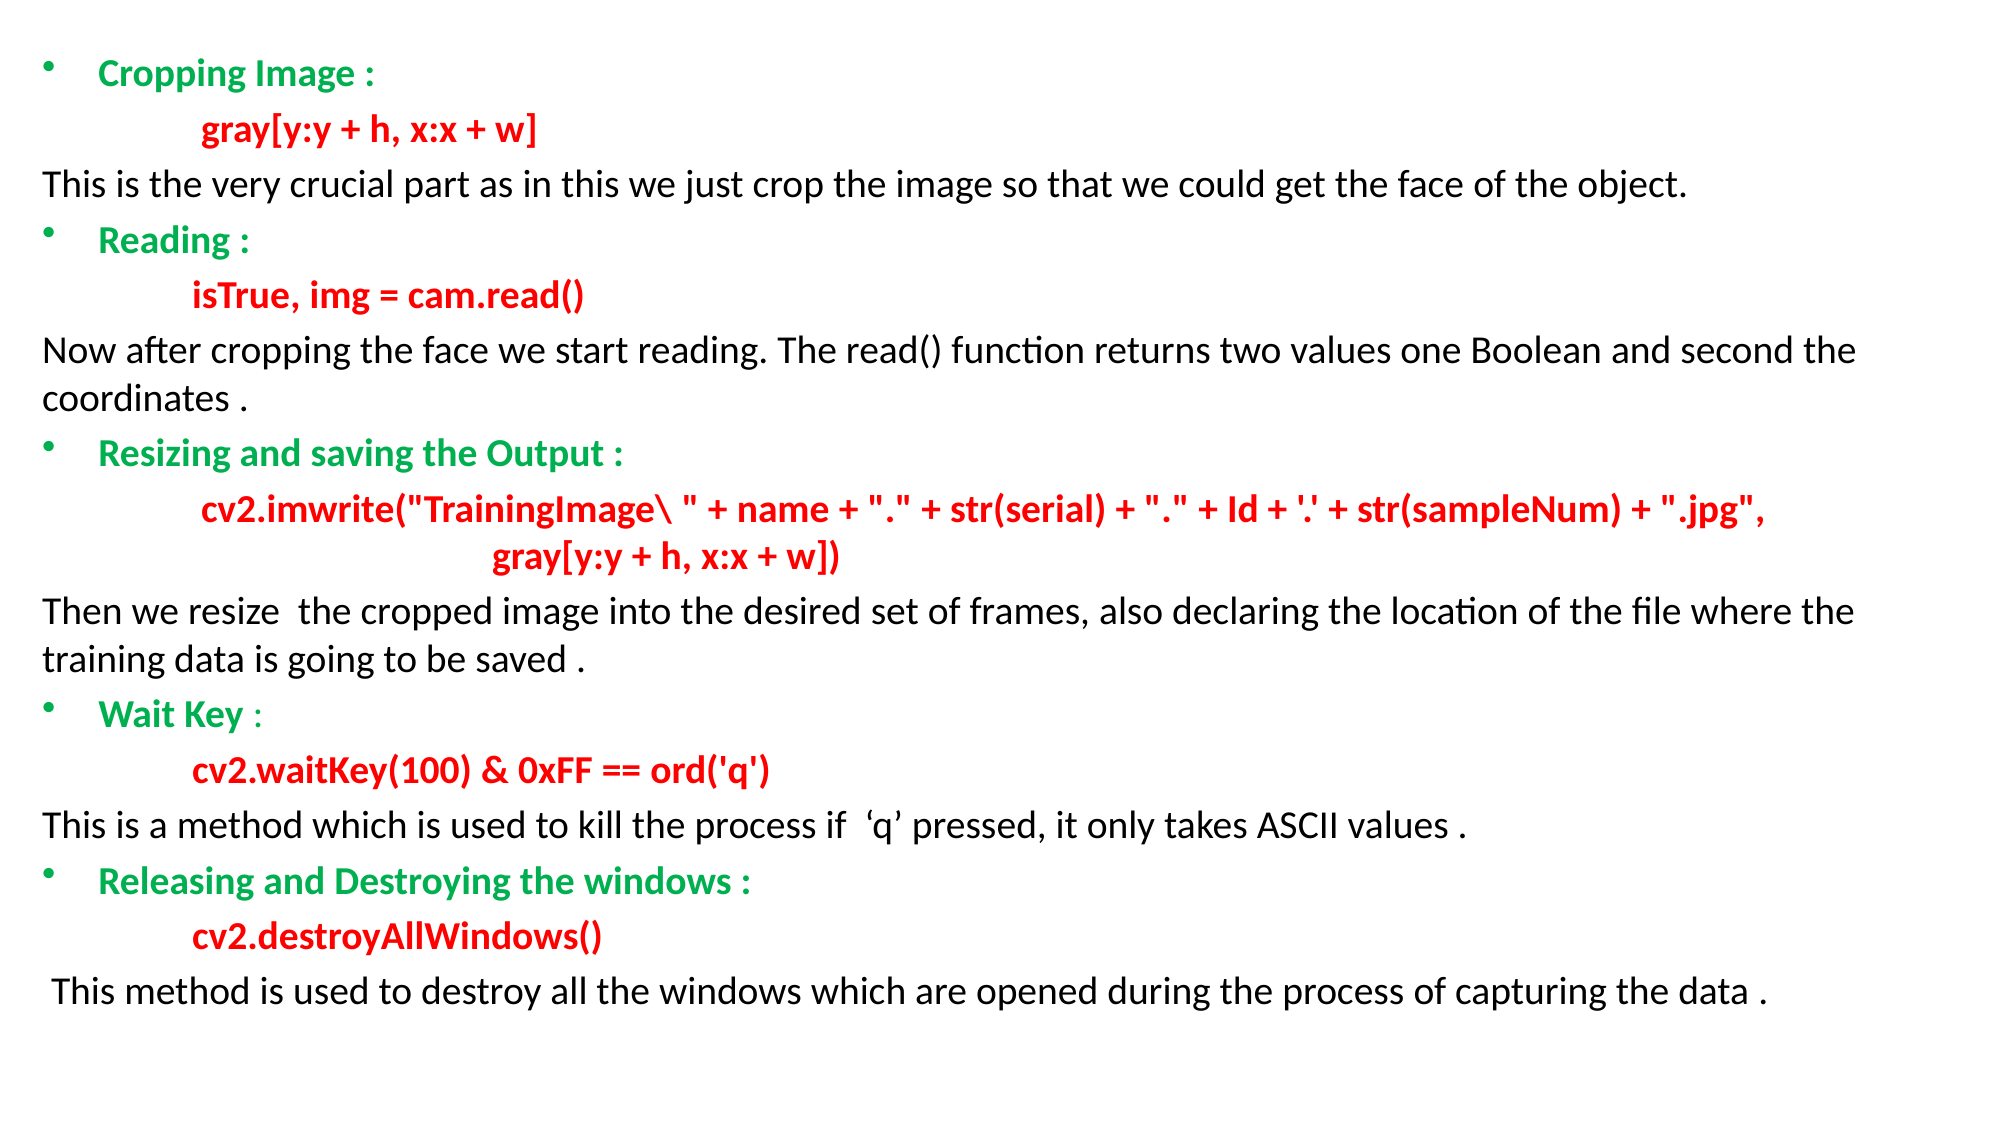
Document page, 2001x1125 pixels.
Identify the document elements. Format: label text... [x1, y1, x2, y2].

list Cropping Image : gray[y:y + h, x:x + w] This is the very crucial part as in this we just crop the image so that we could get the face of the object. Reading : isTrue, img = cam.read() Now after cropping the face we start reading. The read() function returns two values one Boolean and second the coordinates . Resizing and saving the Output : cv2.imwrite("TrainingImage\ " + name + "." + str(serial) + "." + Id + '.' + str(sampleNum) + ".jpg", gray[y:y + h, x:x + w]) Then we resize the cropped image into the desired set of frames, also declaring the location of the file where the training data is going to be saved . Wait Key : cv2.waitKey(100) & 0xFF == ord('q') This is a method which is used to kill the process if ‘q’ pressed, it only takes ASCII values . Releasing and Destroying the windows : cv2.destroyAllWindows() This method is used to destroy all the windows which are opened during the process of capturing the data . [27, 39, 1978, 1125]
